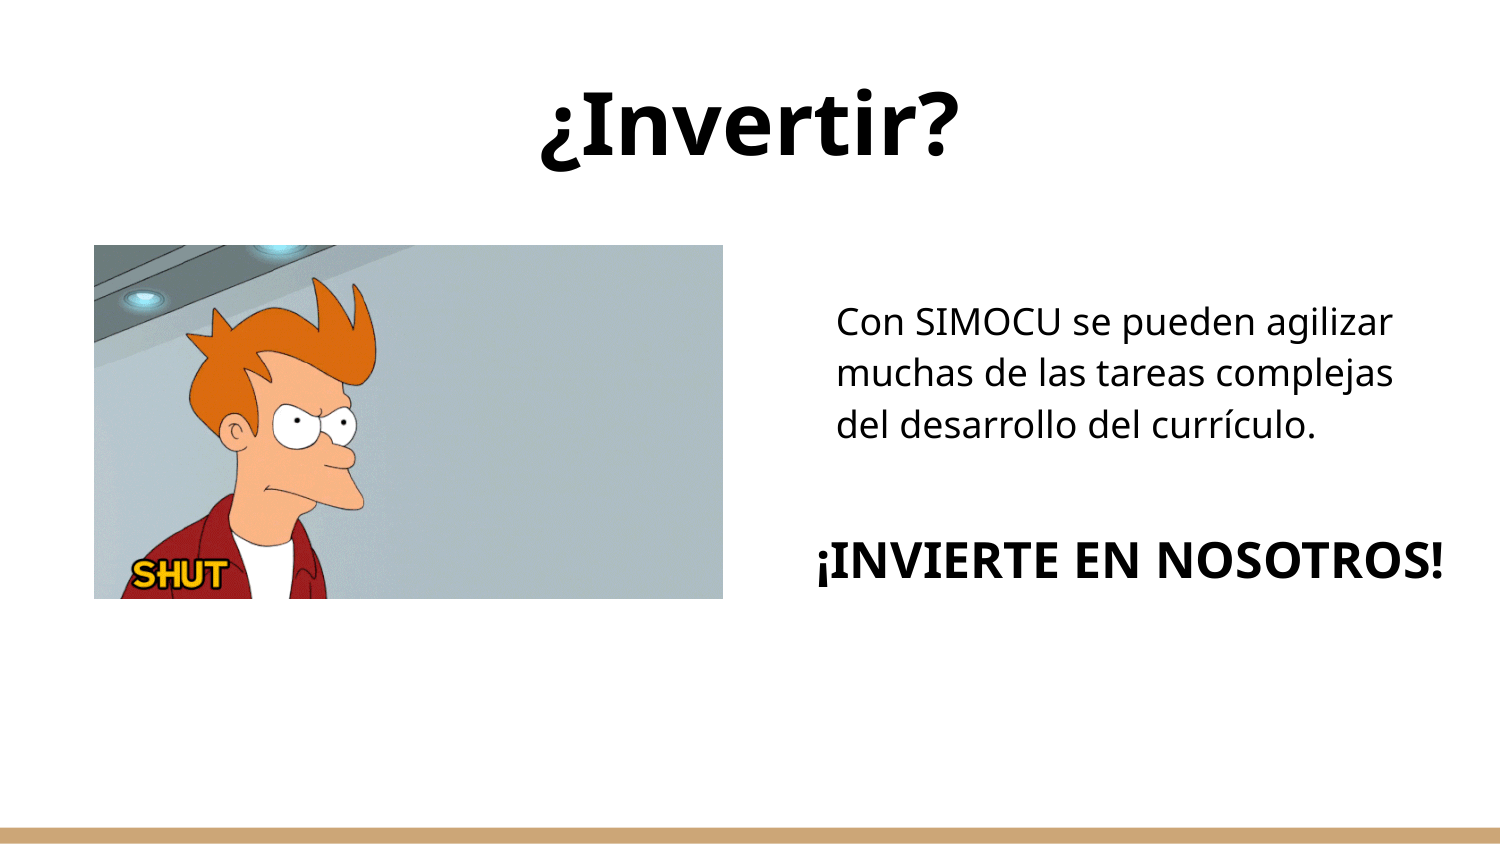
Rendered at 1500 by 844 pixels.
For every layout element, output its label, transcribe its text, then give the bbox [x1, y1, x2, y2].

picture [94, 245, 723, 599]
text_box ¡INVIERTE EN NOSOTROS! [801, 513, 1469, 661]
title ¿Invertir? [51, 51, 1449, 189]
list Con SIMOCU se pueden agilizar muchas de las tareas complejas del desarrollo del currículo. [820, 275, 1449, 497]
